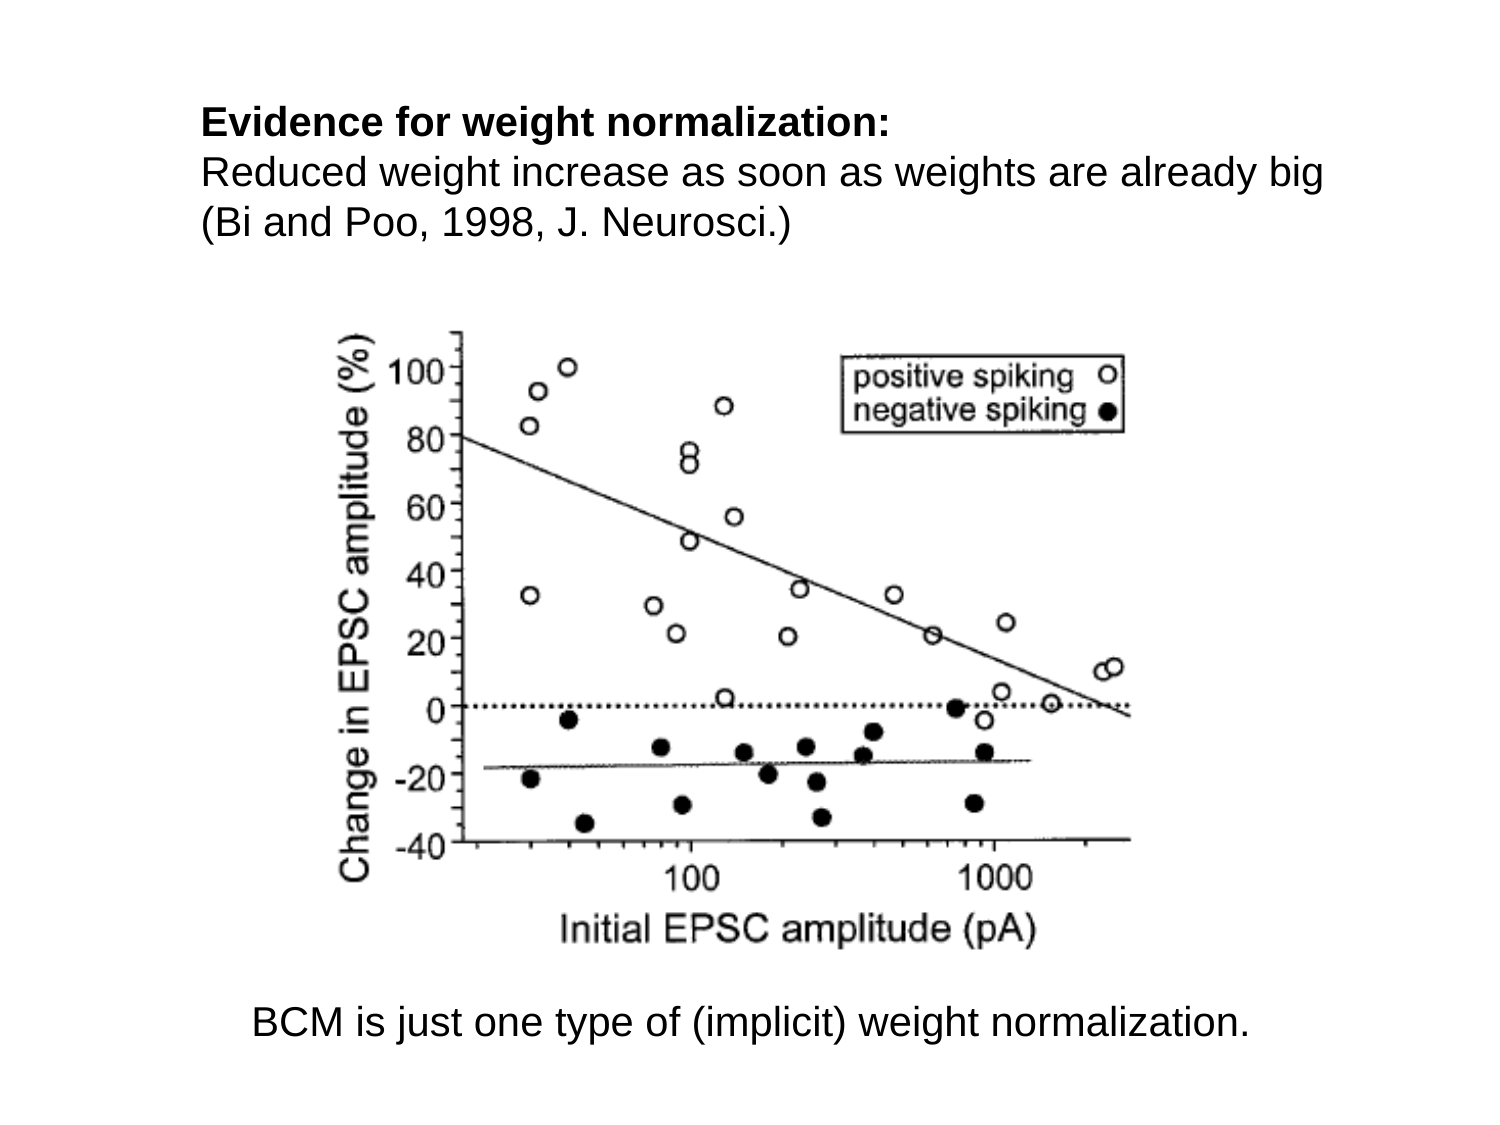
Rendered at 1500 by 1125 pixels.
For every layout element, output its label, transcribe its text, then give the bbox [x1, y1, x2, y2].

text_box BCM is just one type of (implicit) weight normalization. [236, 987, 1266, 1053]
picture [312, 299, 1197, 959]
text_box Evidence for weight normalization: Reduced weight increase as soon as weights are already big (Bi and Poo, 1998, J. Neurosci.) [185, 87, 1340, 253]
